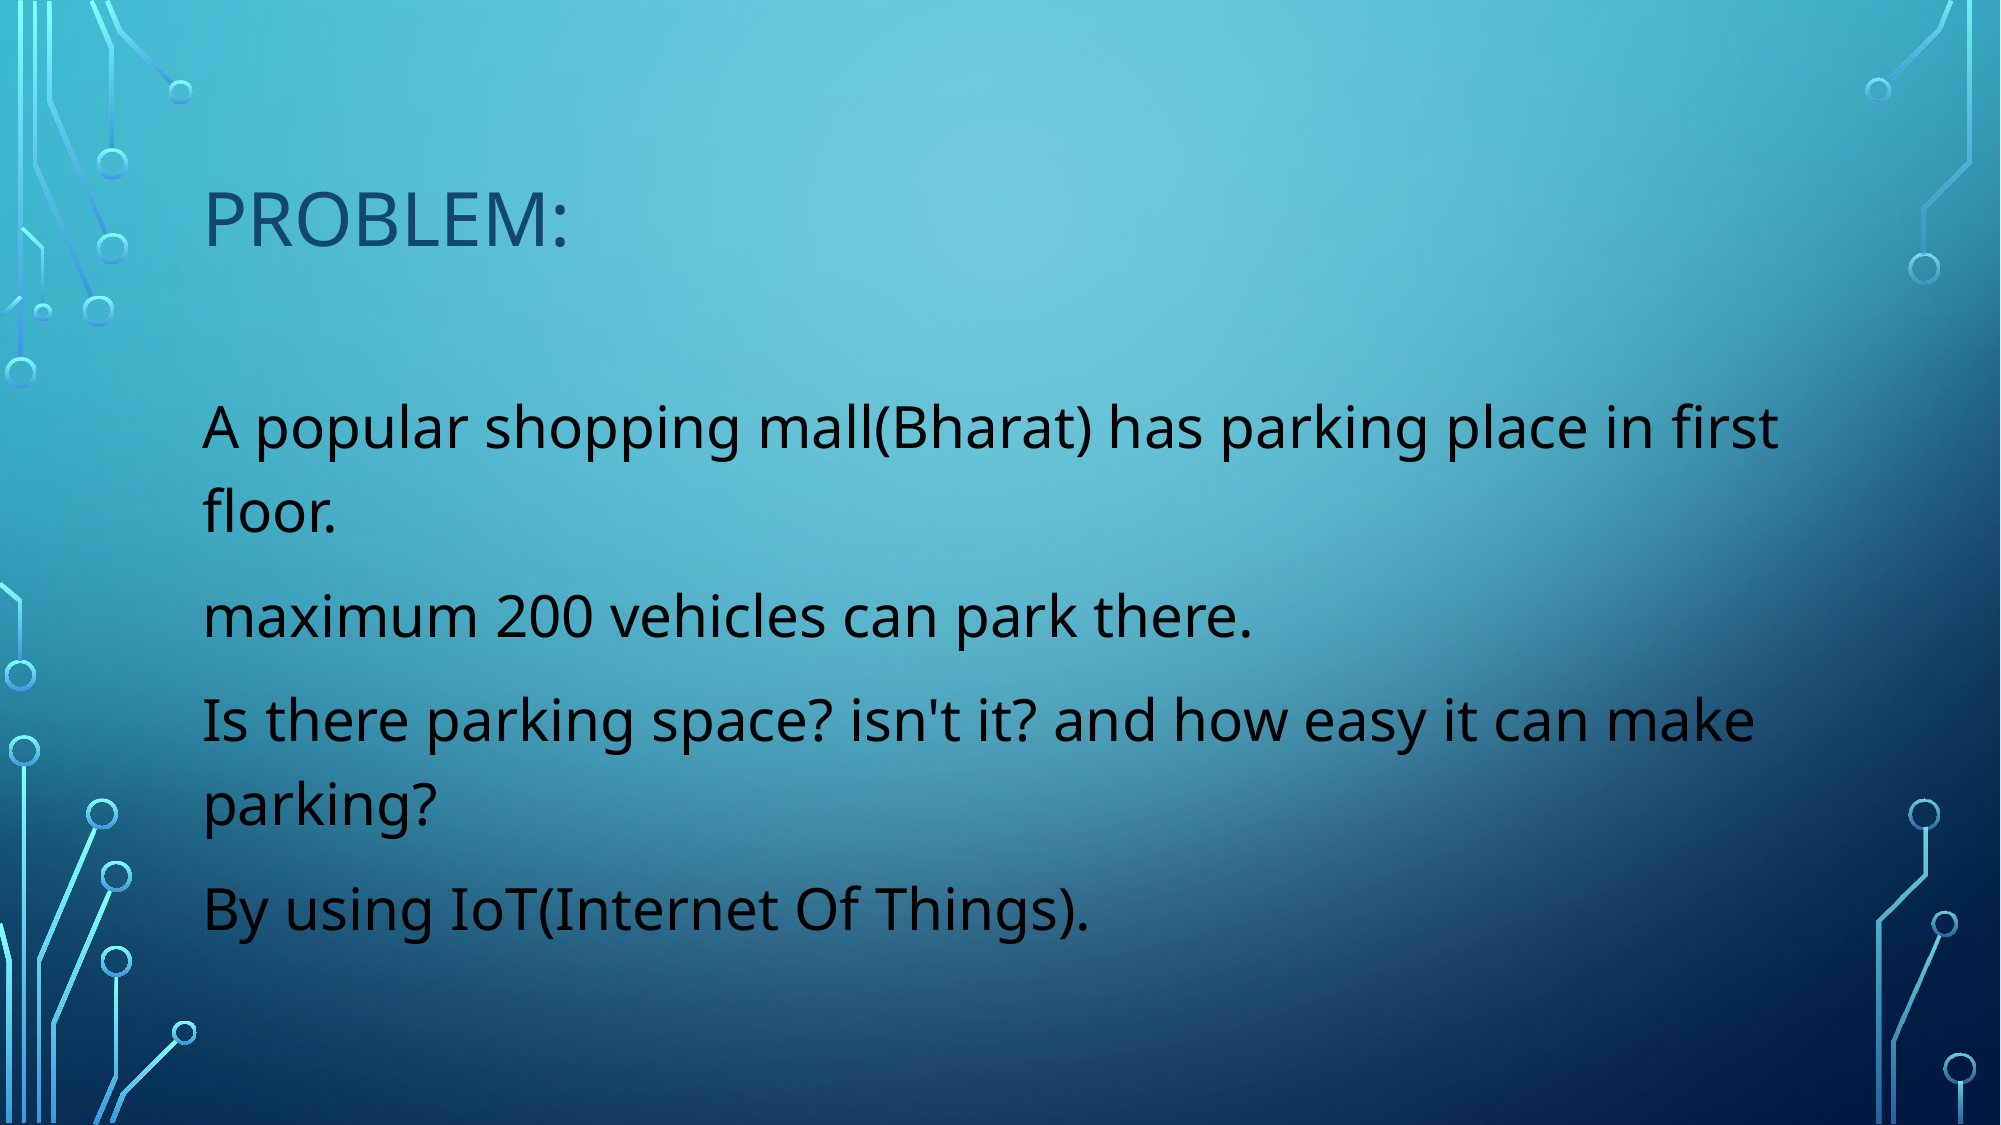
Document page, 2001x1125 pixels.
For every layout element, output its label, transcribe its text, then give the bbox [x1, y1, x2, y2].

list A popular shopping mall(Bharat) has parking place in first floor. maximum 200 vehicles can park there. Is there parking space? isn't it? and how easy it can make parking? By using IoT(Internet Of Things). [187, 369, 1813, 950]
title PROBLEM: [187, 101, 1813, 344]
